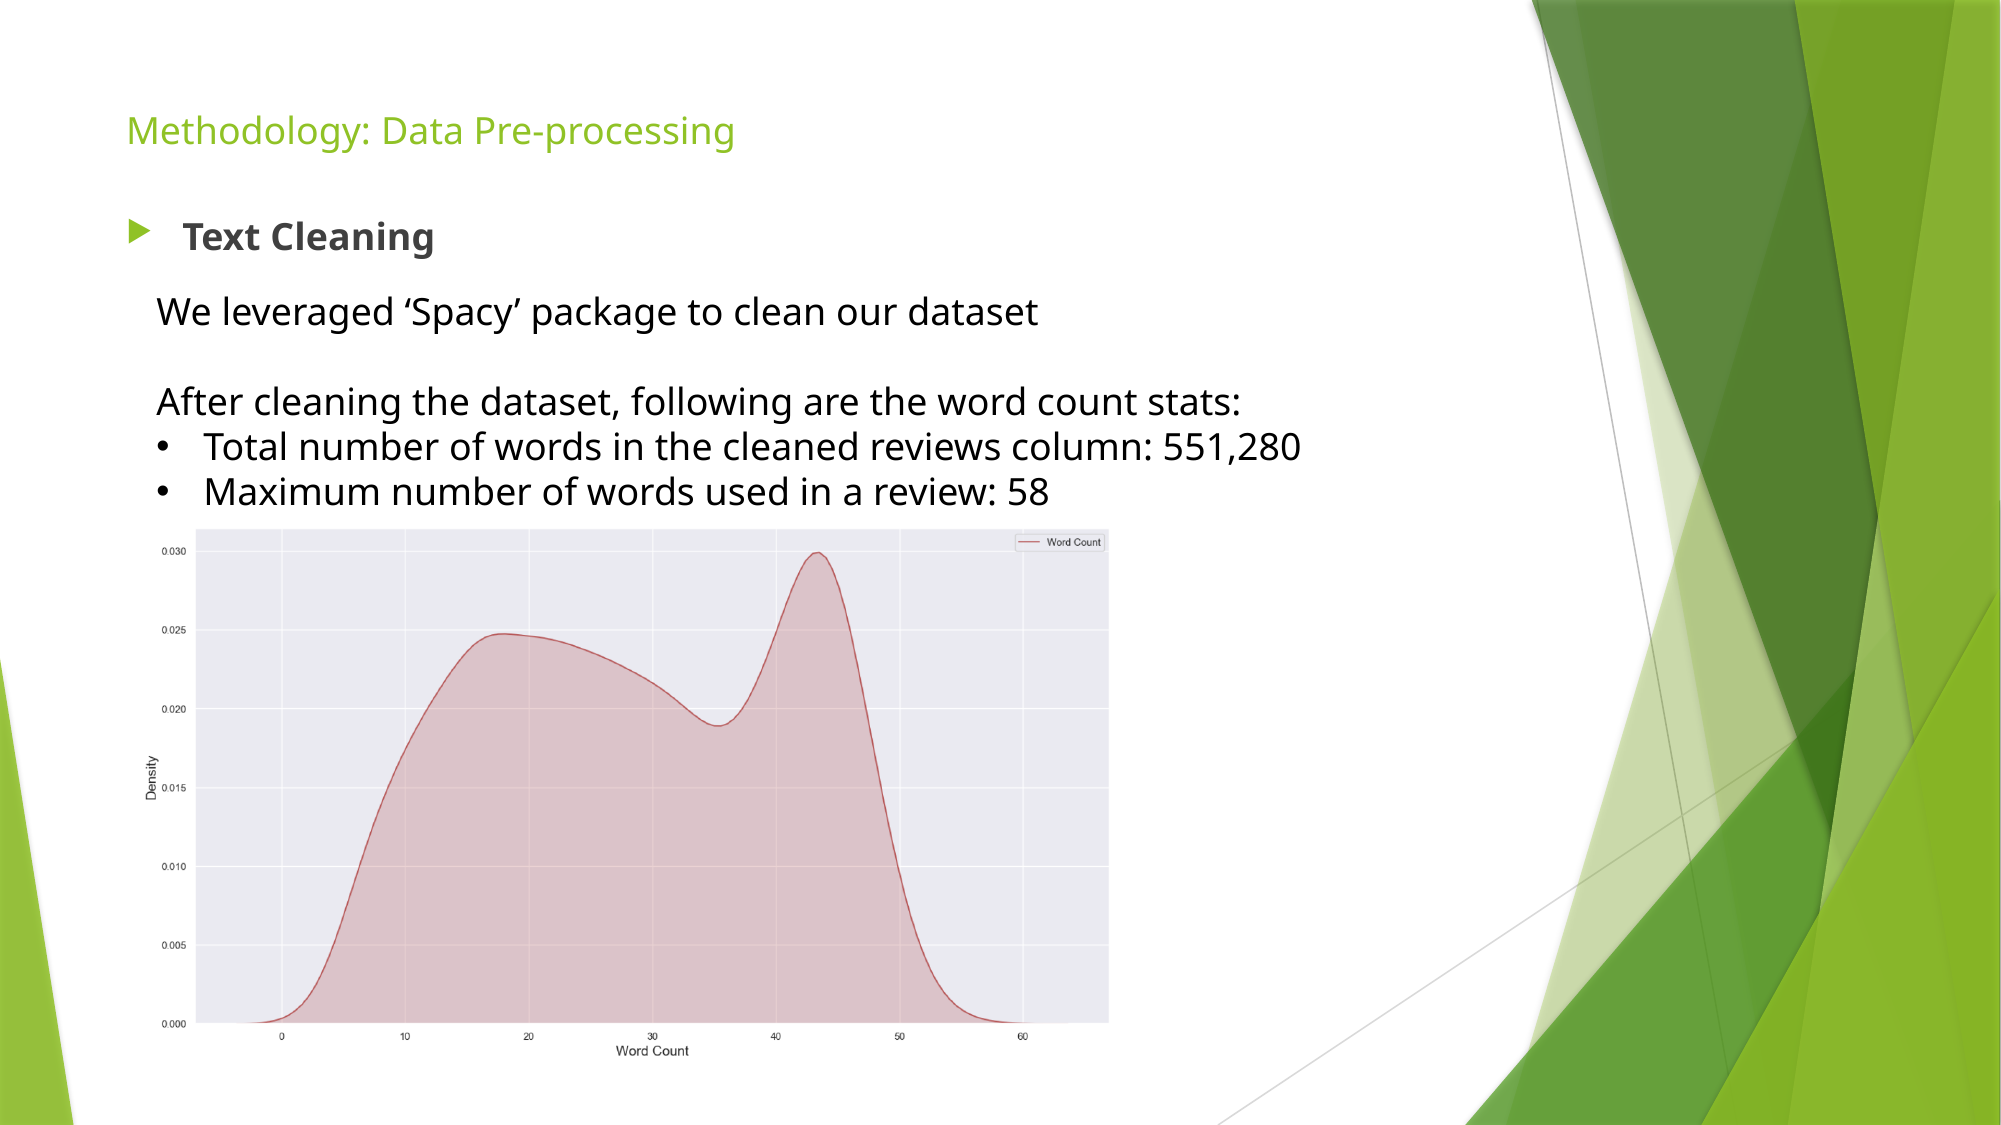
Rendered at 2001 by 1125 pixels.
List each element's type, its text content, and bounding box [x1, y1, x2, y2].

text_box We leveraged ‘Spacy’ package to clean our dataset After cleaning the dataset, following are the word count stats: Total number of words in the cleaned reviews column: 551,280 Maximum number of words used in a review: 58 [141, 280, 1359, 521]
picture [141, 528, 1111, 1066]
title Methodology: Data Pre-processing [111, 99, 1522, 206]
list Text Cleaning [111, 205, 479, 275]
